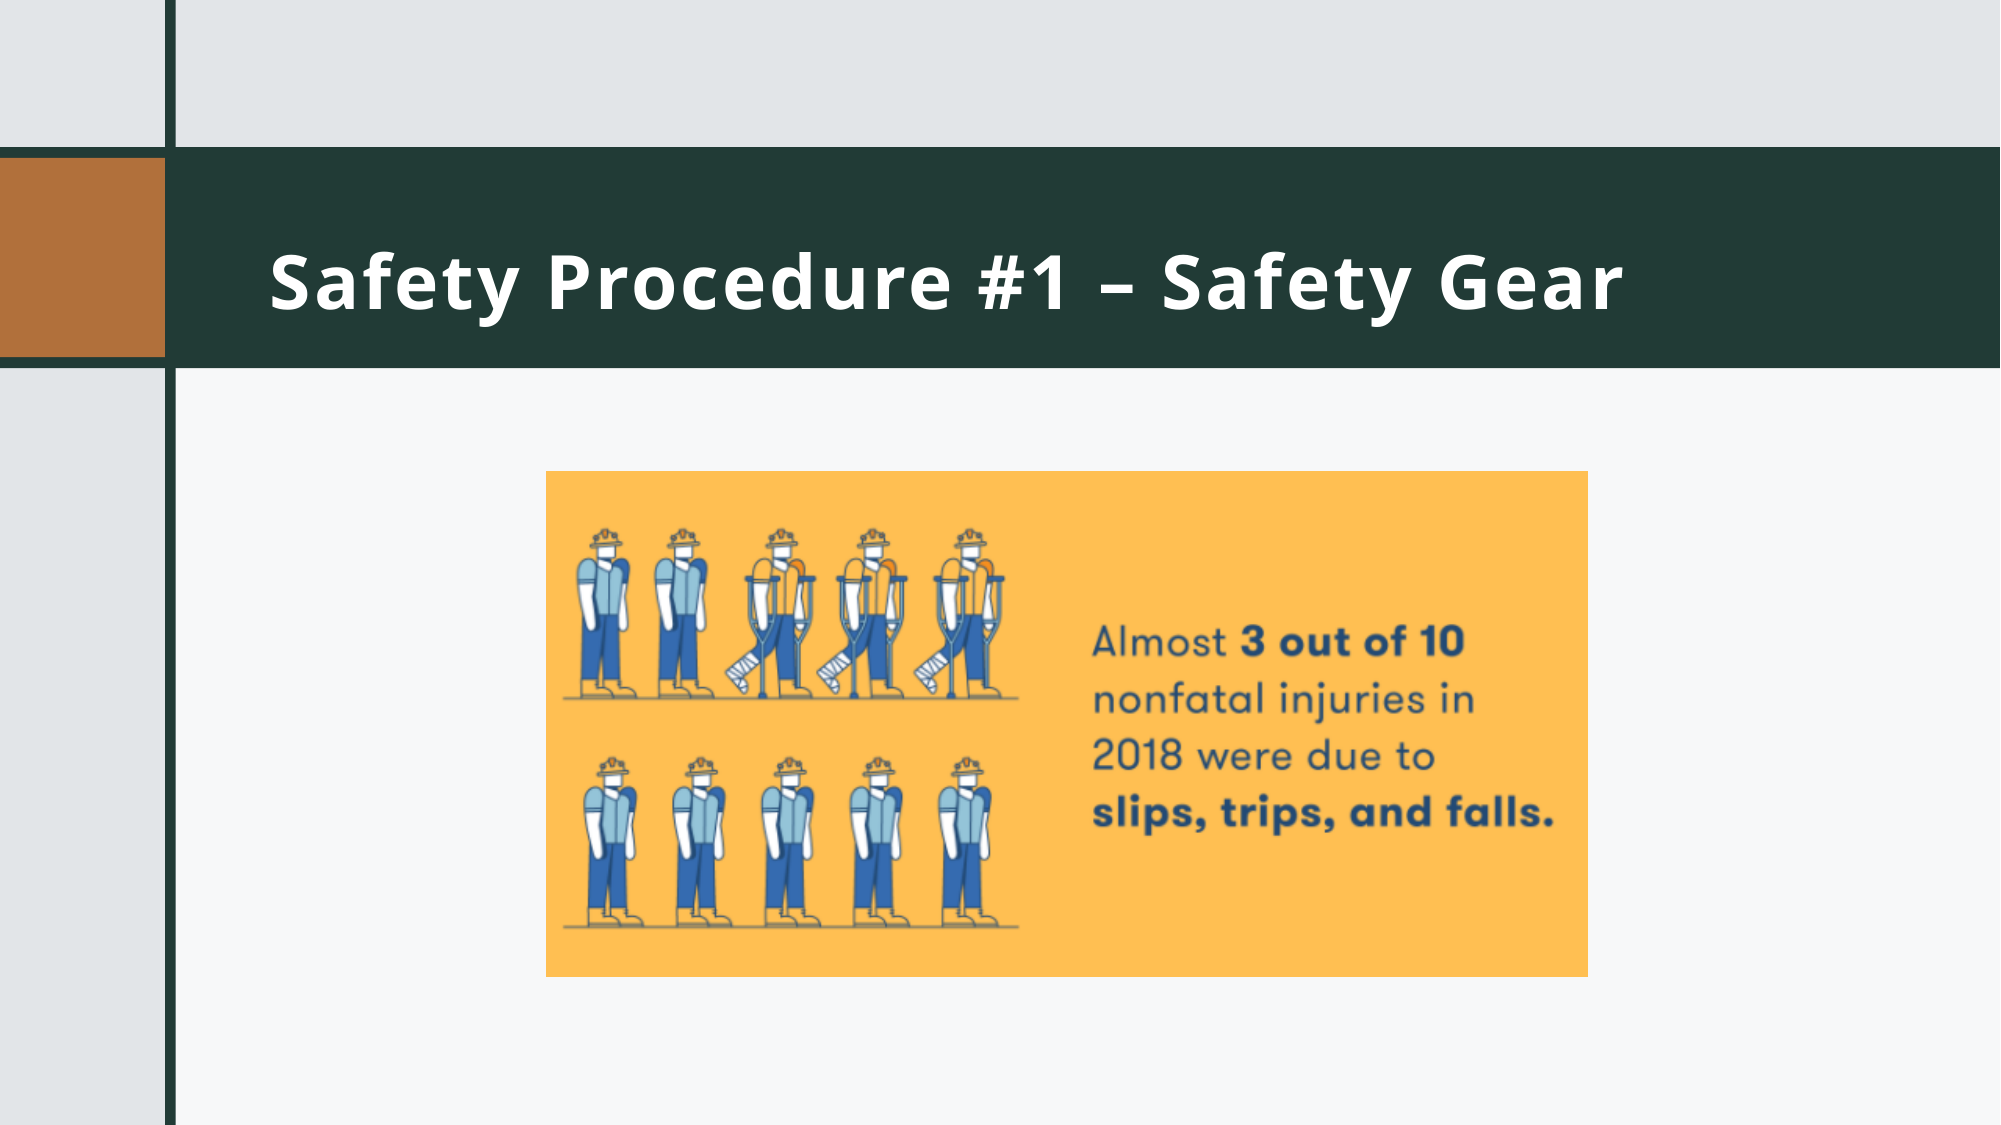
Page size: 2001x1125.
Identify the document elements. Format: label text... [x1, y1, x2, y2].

text_box [177, 146, 2000, 369]
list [546, 471, 1588, 977]
text_box [0, 358, 164, 369]
text_box [177, 0, 2000, 146]
text_box [0, 157, 164, 358]
text_box [0, 146, 164, 157]
text_box [0, 369, 164, 1125]
text_box [164, 0, 177, 1125]
title Safety Procedure #1 – Safety Gear [251, 171, 1895, 341]
text_box [177, 369, 2000, 1125]
text_box [0, 0, 164, 146]
